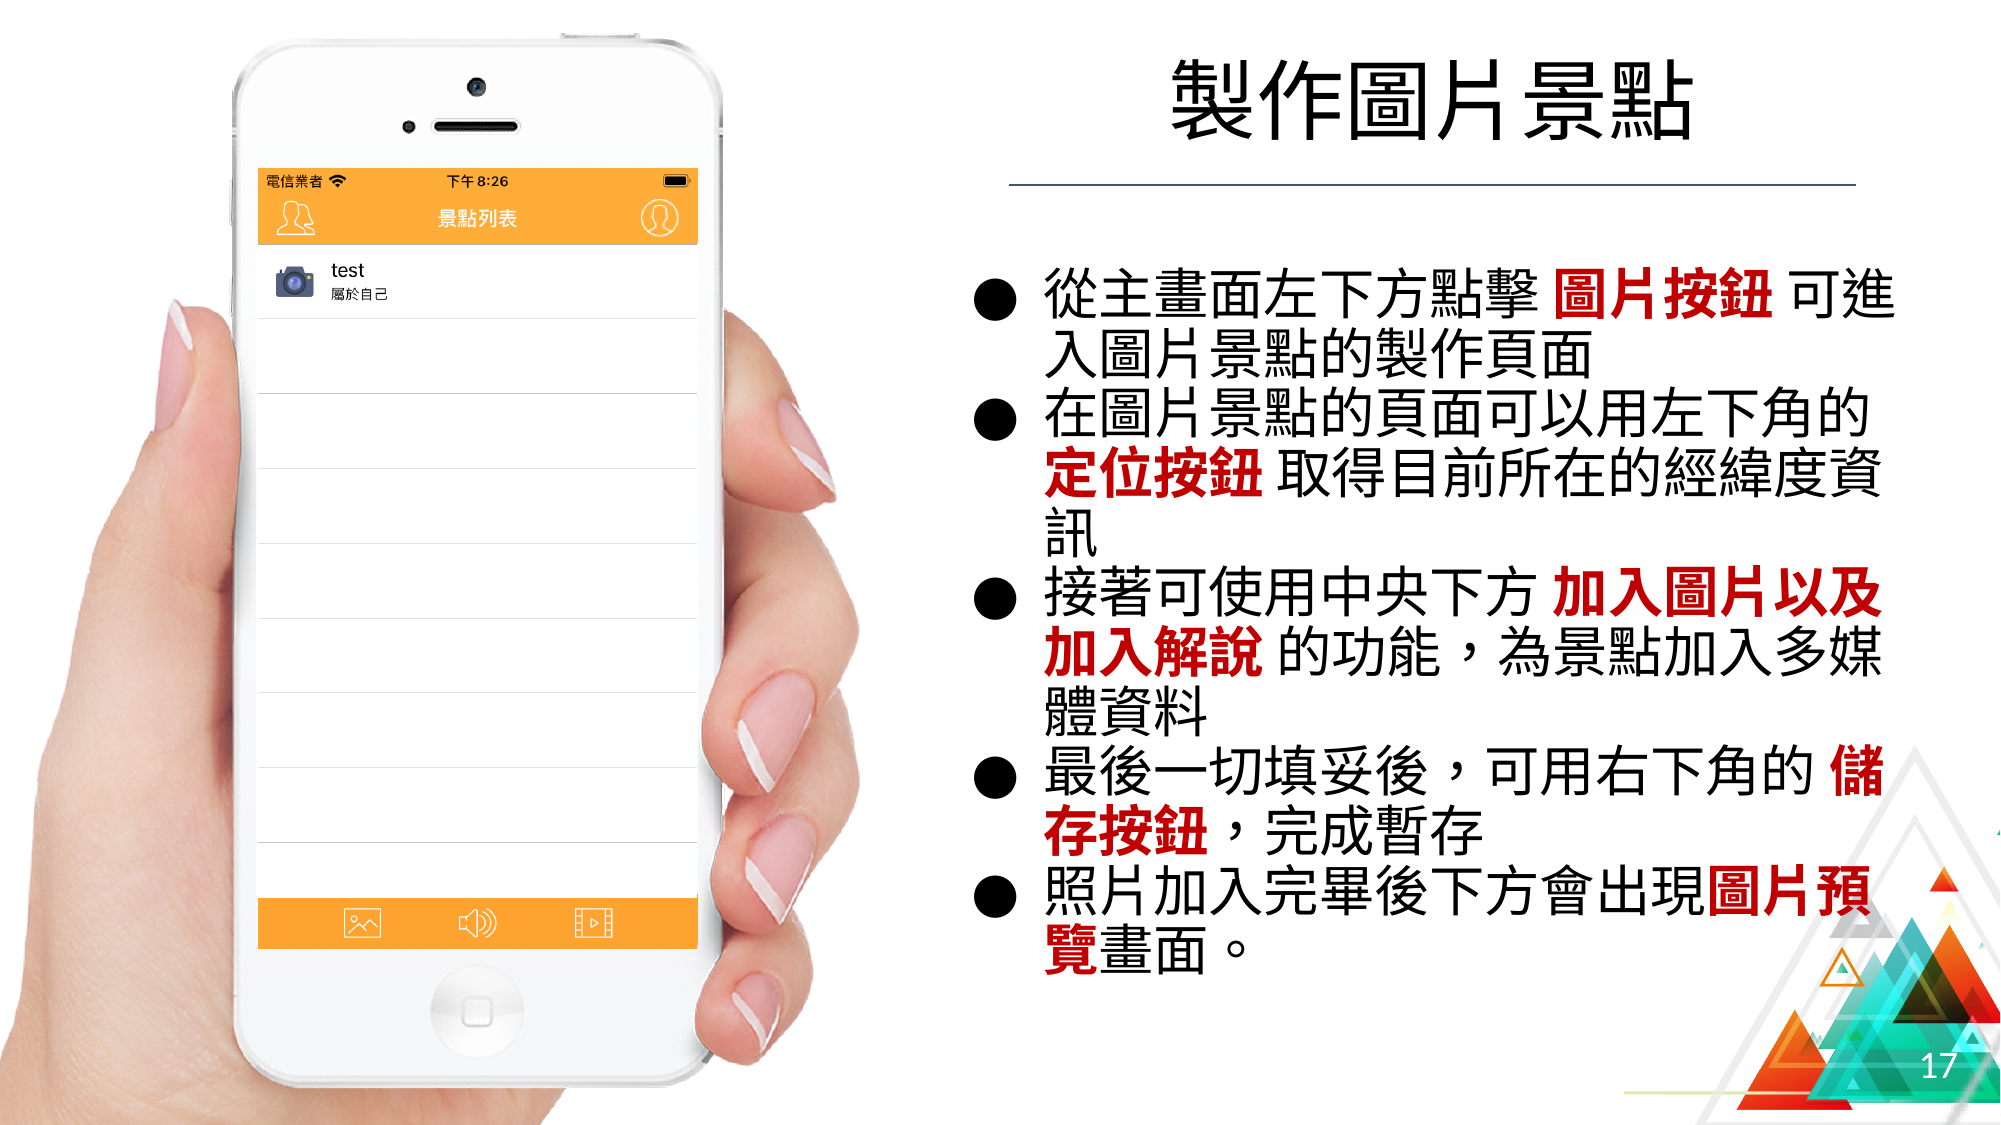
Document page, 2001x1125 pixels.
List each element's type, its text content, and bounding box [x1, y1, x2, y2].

picture [1624, 744, 2001, 1125]
slide_number 17 [1853, 1019, 1974, 1106]
list 從主畫面左下方點擊 圖片按鈕 可進入圖片景點的製作頁面 在圖片景點的頁面可以用左下角的 定位按鈕 取得目前所在的經緯度資訊 接著可使用中央下方 加入圖片以及加入解說 的功能，為景點加入多媒體資料 最後一切填妥後，可用右下角的 儲存按鈕，完成暫存 照片加入完畢後下方會出現圖片預覽畫面。 [933, 252, 1932, 1000]
title 製作圖片景點 [933, 42, 1932, 169]
picture [0, 33, 861, 1125]
